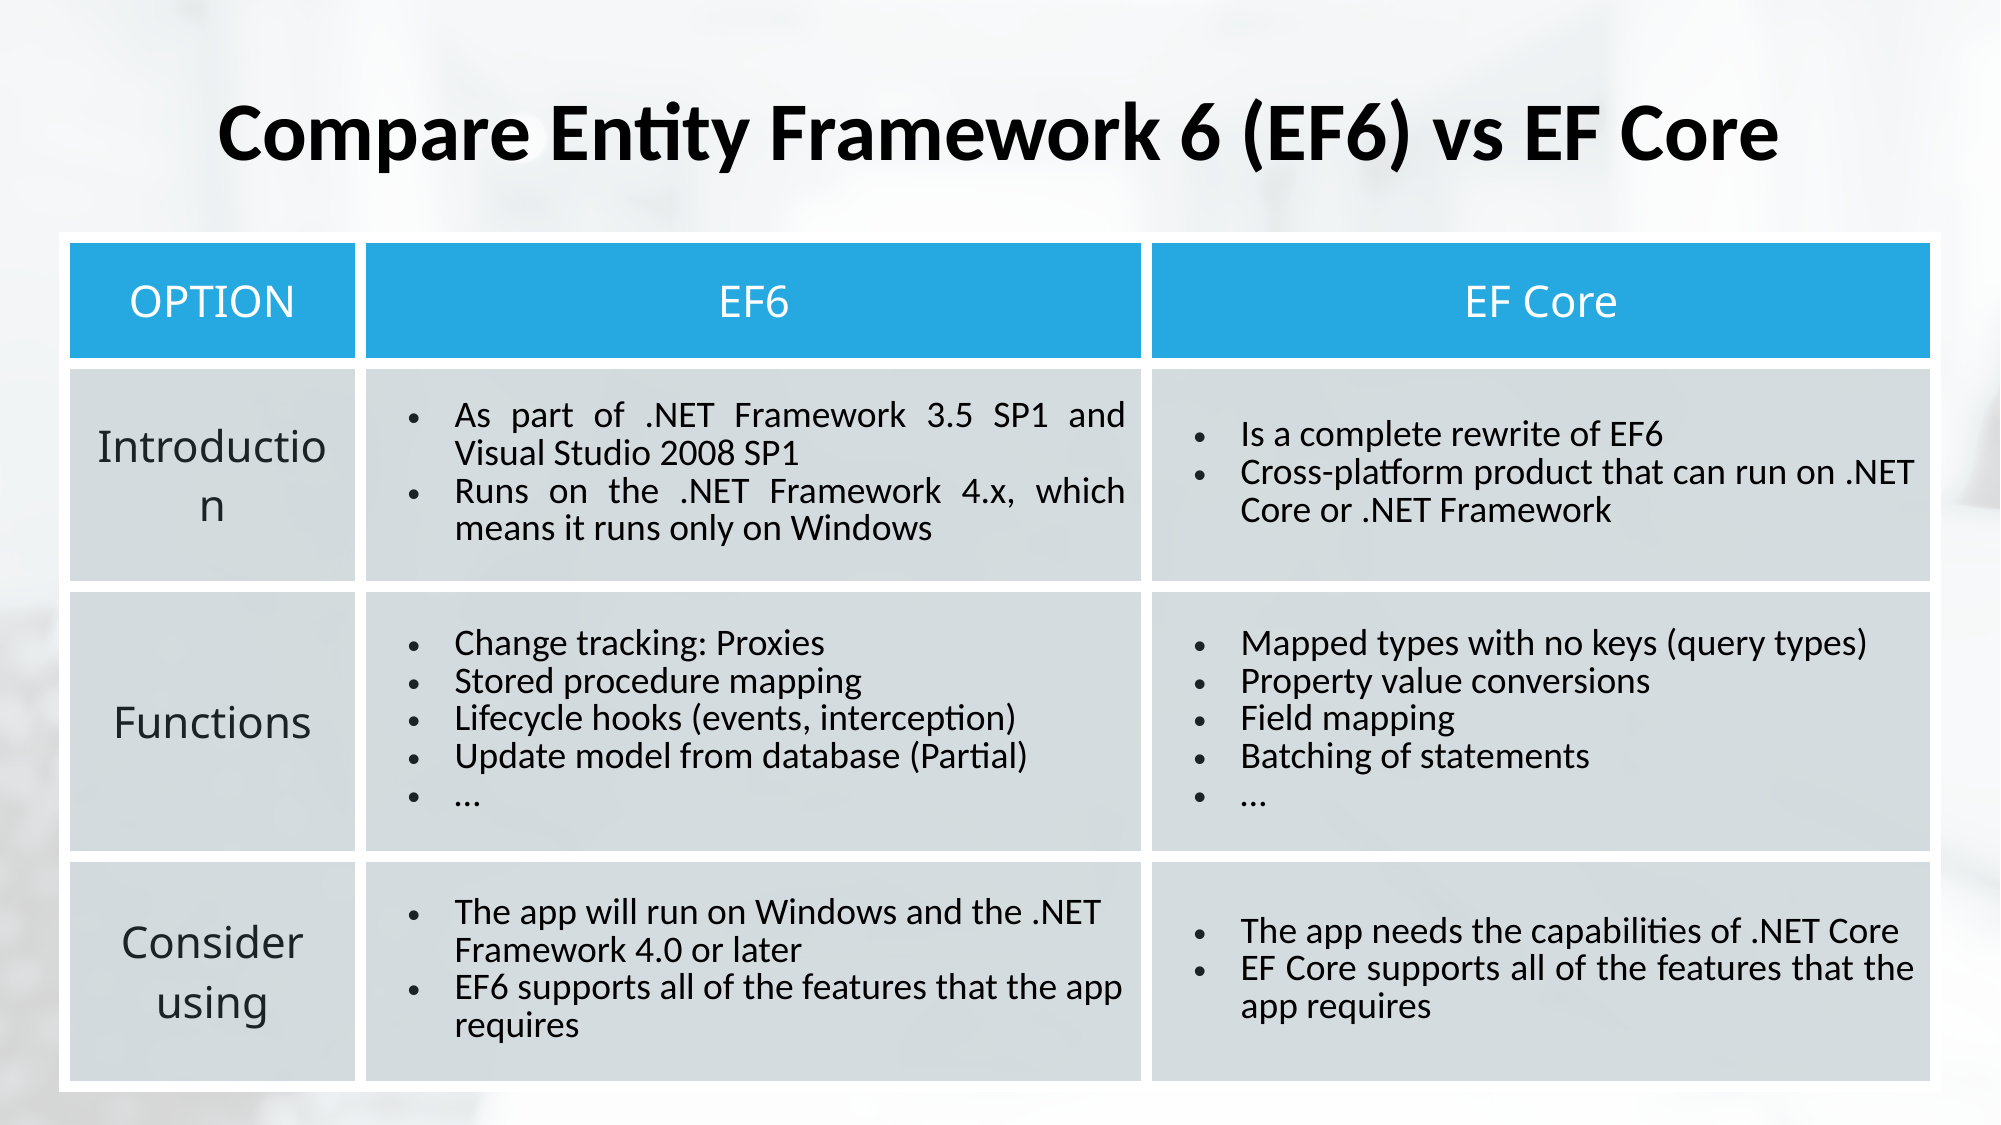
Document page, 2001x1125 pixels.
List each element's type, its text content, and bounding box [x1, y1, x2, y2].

table_cell The app will run on Windows and the .NET Framework 4.0 or later EF6 supports all of the features that the app requires [366, 862, 1141, 1081]
table_cell Change tracking: Proxies Stored procedure mapping Lifecycle hooks (events, interception) Update model from database (Partial) … [366, 592, 1141, 851]
table_cell Is a complete rewrite of EF6 Cross-platform product that can run on .NET Core or .NET Framework [1152, 369, 1930, 581]
table_header EF Core [1152, 243, 1930, 358]
text_box Compare Entity Framework 6 (EF6) vs EF Core [0, 62, 2000, 192]
table_cell As part of .NET Framework 3.5 SP1 and Visual Studio 2008 SP1 Runs on the .NET Framework 4.x, which means it runs only on Windows [366, 369, 1141, 581]
table_cell Consider using [70, 862, 355, 1081]
table_cell Introduction [70, 369, 355, 581]
table_cell The app needs the capabilities of .NET Core EF Core supports all of the features that the app requires [1152, 862, 1930, 1081]
table_cell Mapped types with no keys (query types) Property value conversions Field mapping Batching of statements … [1152, 592, 1930, 851]
table_cell Functions [70, 592, 355, 851]
table_header EF6 [366, 243, 1141, 358]
table_header OPTION [70, 243, 355, 358]
